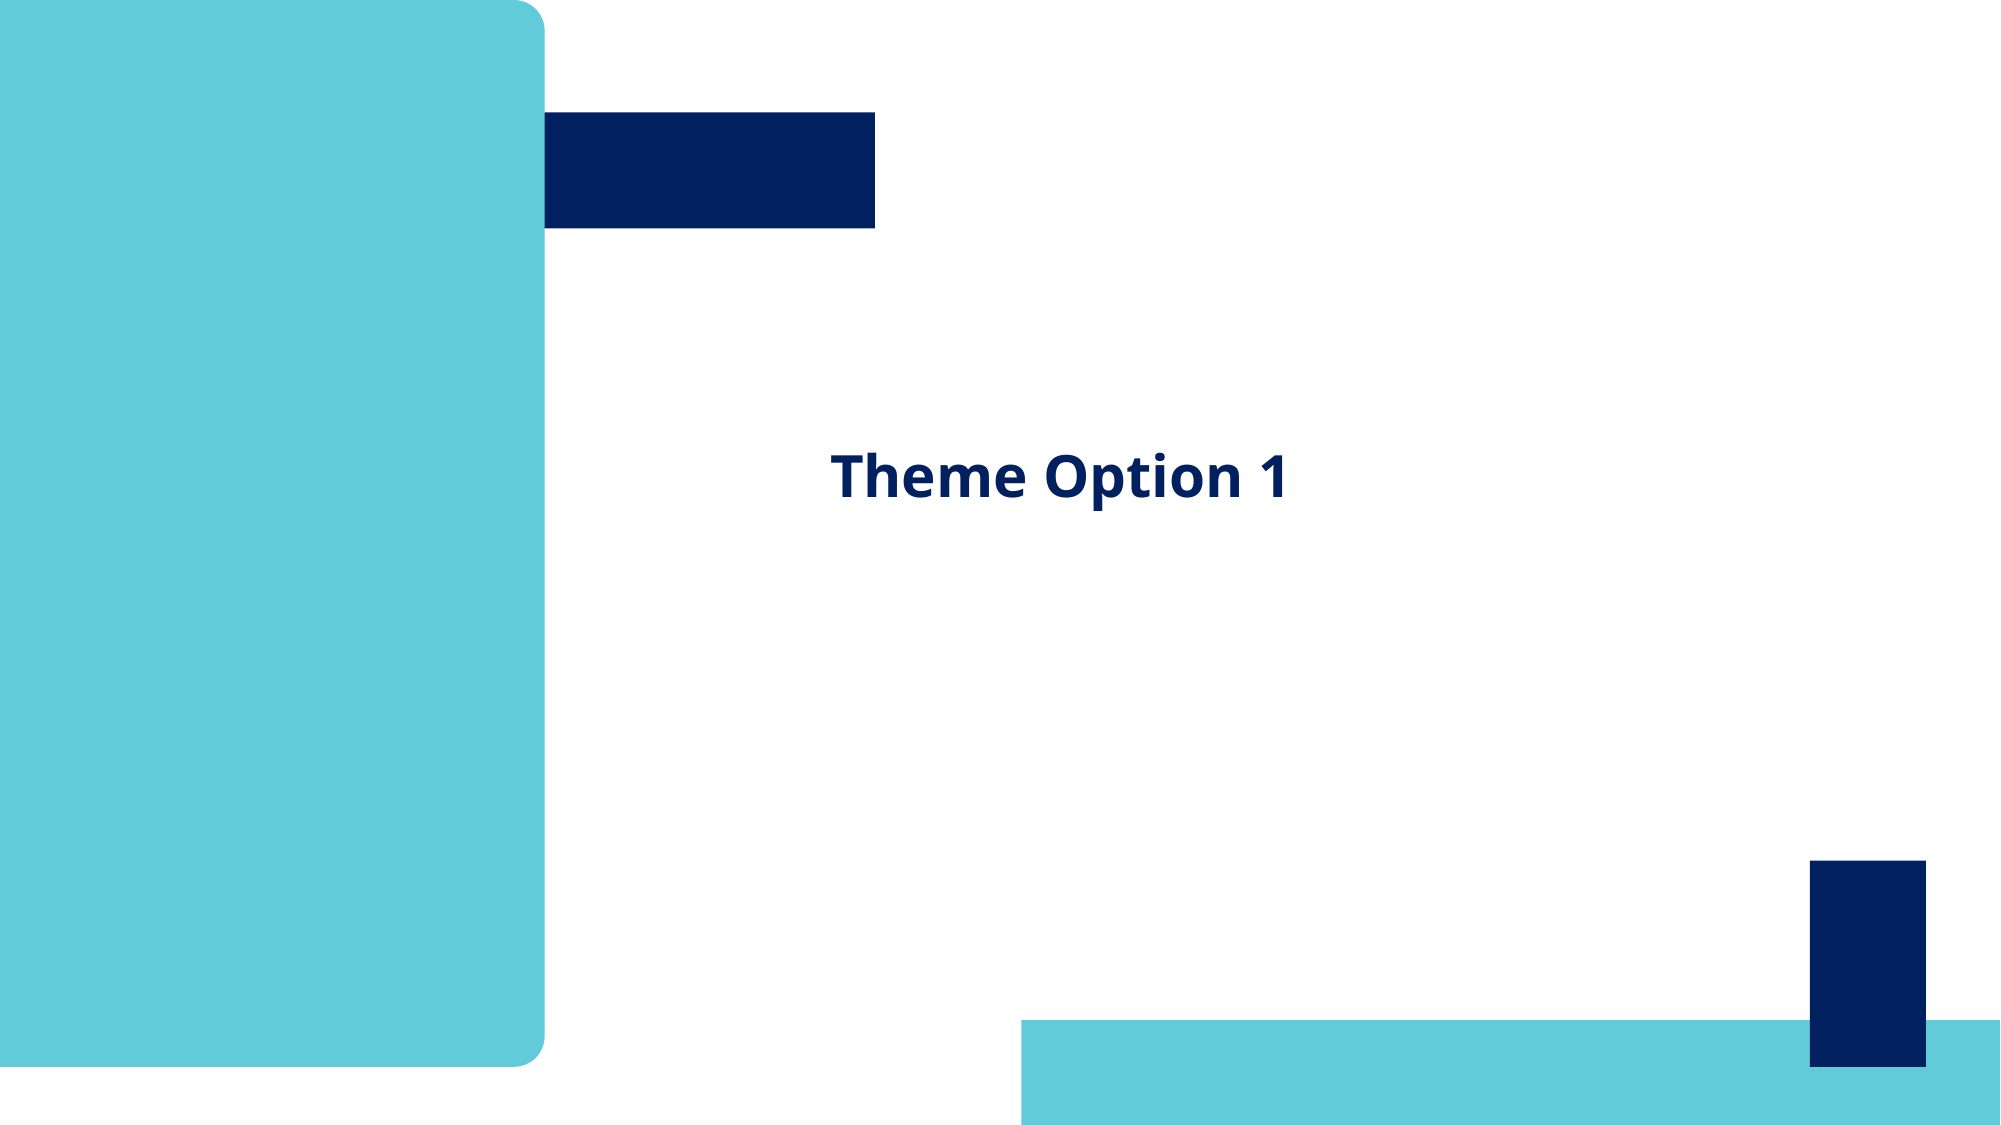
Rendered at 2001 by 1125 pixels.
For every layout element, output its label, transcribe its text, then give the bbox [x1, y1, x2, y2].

text_box Theme Option 1 [815, 431, 1403, 517]
text_box [1020, 1019, 2000, 1125]
text_box [1809, 860, 1927, 1068]
text_box [546, 111, 876, 230]
text_box [0, 0, 546, 1068]
